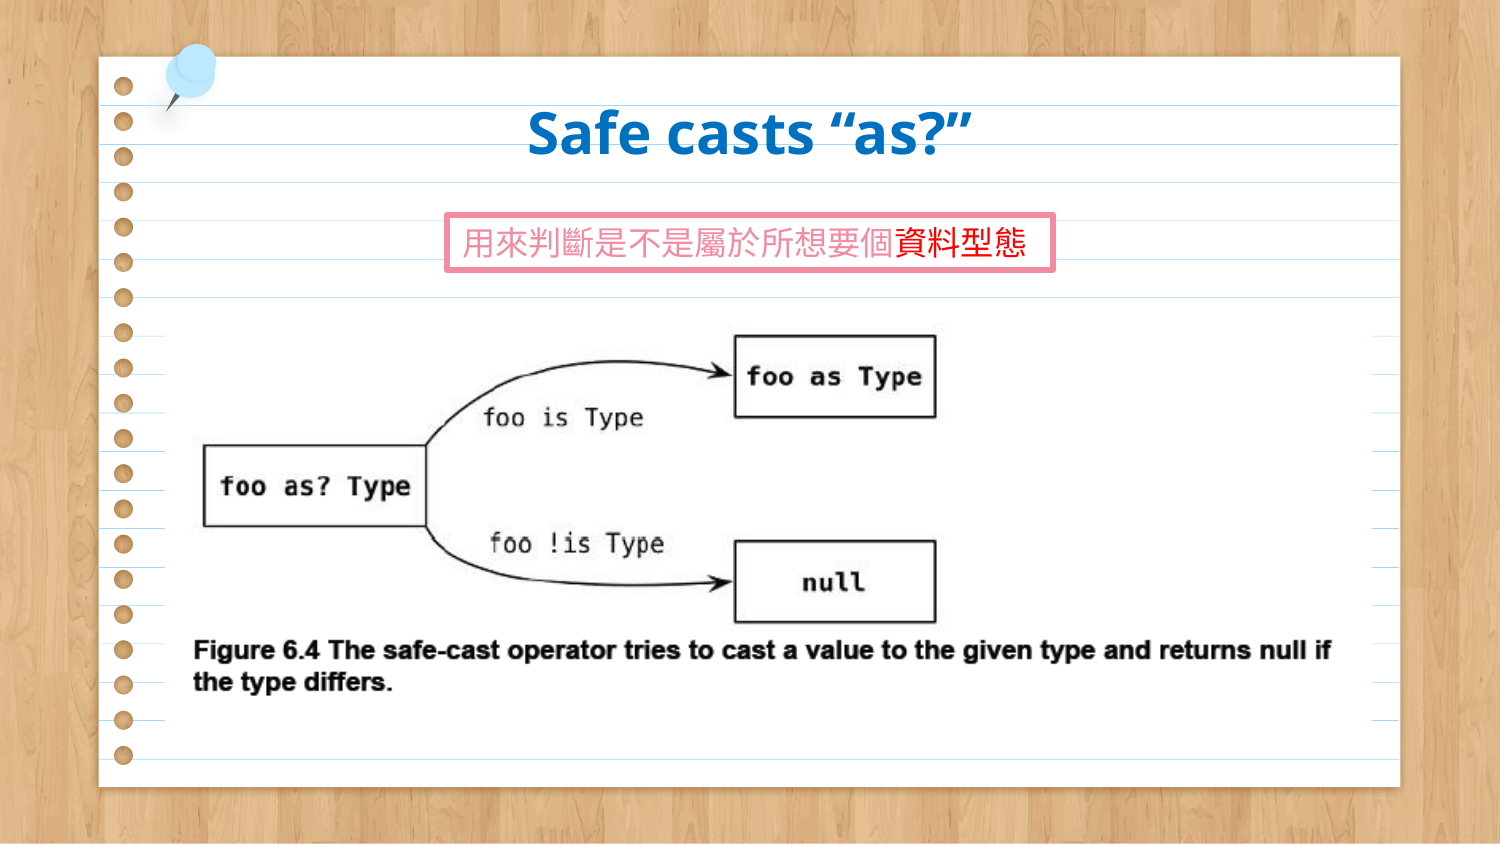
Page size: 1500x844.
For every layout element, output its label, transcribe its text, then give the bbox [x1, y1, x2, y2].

title Safe casts “as?” [146, 81, 1354, 186]
text_box 用來判斷是不是屬於所想要個資料型態 [447, 215, 1053, 270]
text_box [141, 43, 217, 134]
picture [0, 0, 1500, 844]
